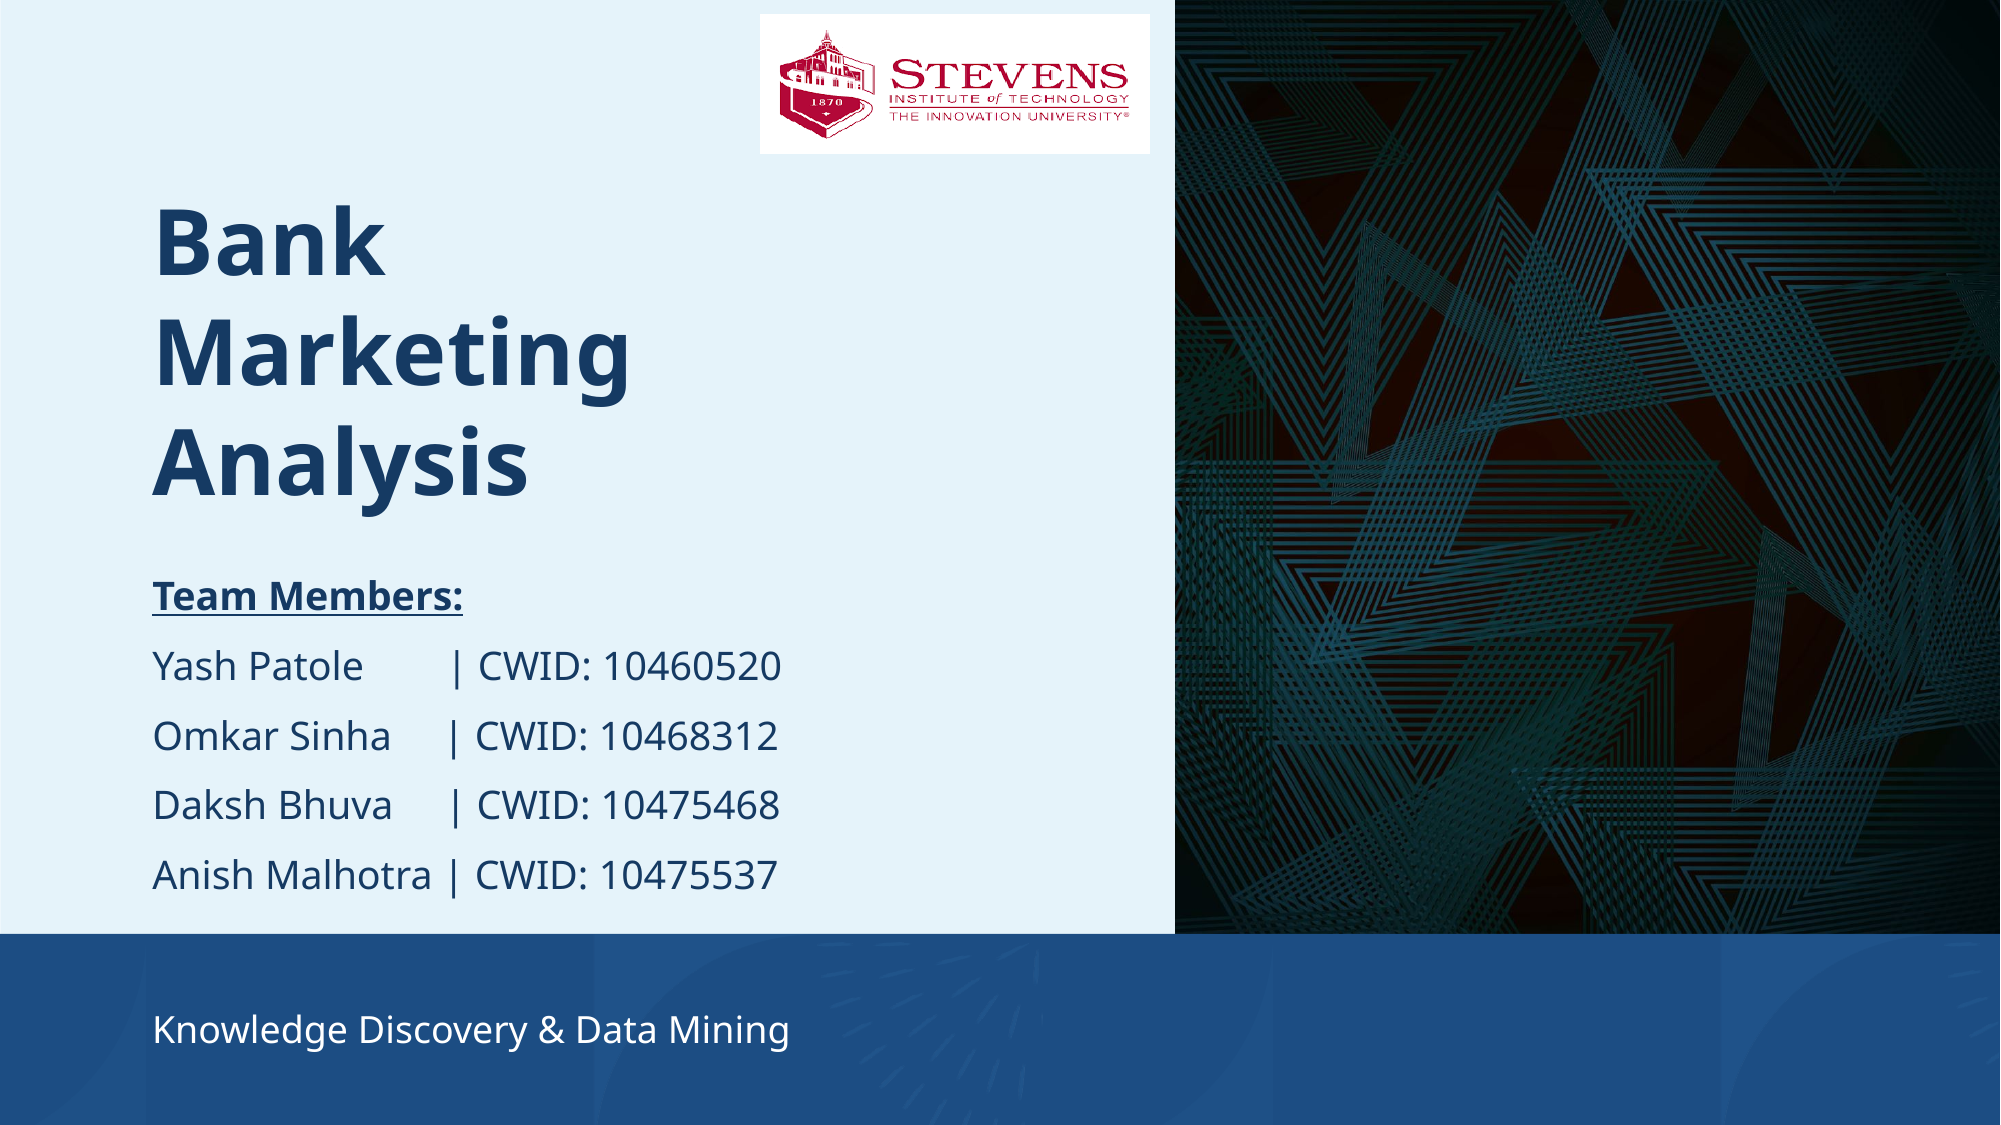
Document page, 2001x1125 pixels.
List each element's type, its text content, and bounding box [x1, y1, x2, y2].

text_box [0, 0, 1174, 933]
title Bank Marketing Analysis [137, 84, 1089, 522]
subtitle Team Members: Yash Patole | CWID: 10460520 Omkar Sinha | CWID: 10468312 Daksh Bhuva | CWID: 10475468 Anish Malhotra | CWID: 10475537 [137, 559, 1089, 907]
picture [760, 14, 1150, 154]
text_box [0, 933, 2000, 1125]
text_box Knowledge Discovery & Data Mining [137, 999, 955, 1059]
picture [1174, 0, 2000, 934]
